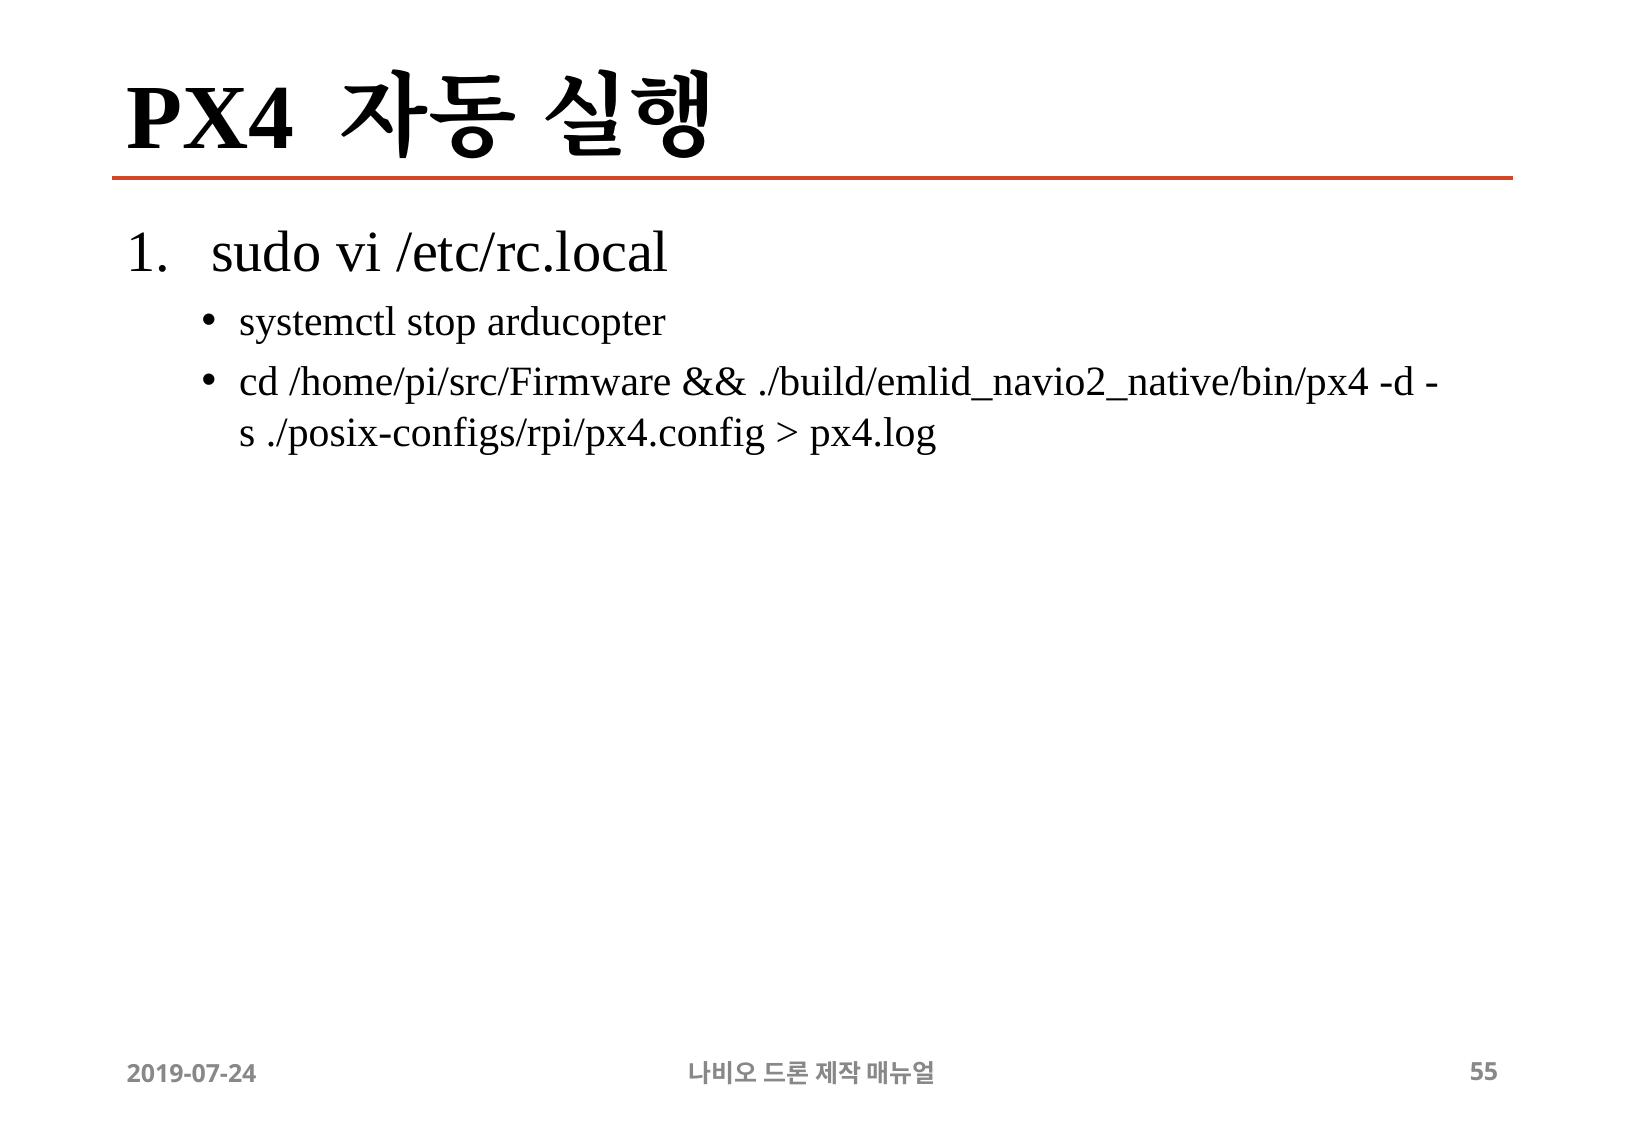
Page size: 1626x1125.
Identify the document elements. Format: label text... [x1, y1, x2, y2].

slide_number ‹#› [1433, 1042, 1514, 1103]
footer 나비오 드론 제작 매뉴얼 [538, 1042, 1087, 1103]
title PX4 자동 실행 [111, 59, 1514, 179]
list sudo vi /etc/rc.local systemctl stop arducopter cd /home/pi/src/Firmware && ./build/emlid_navio2_native/bin/px4 -d -s ./posix-configs/rpi/px4.config > px4.log [111, 205, 1514, 1014]
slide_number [111, 1042, 303, 1103]
